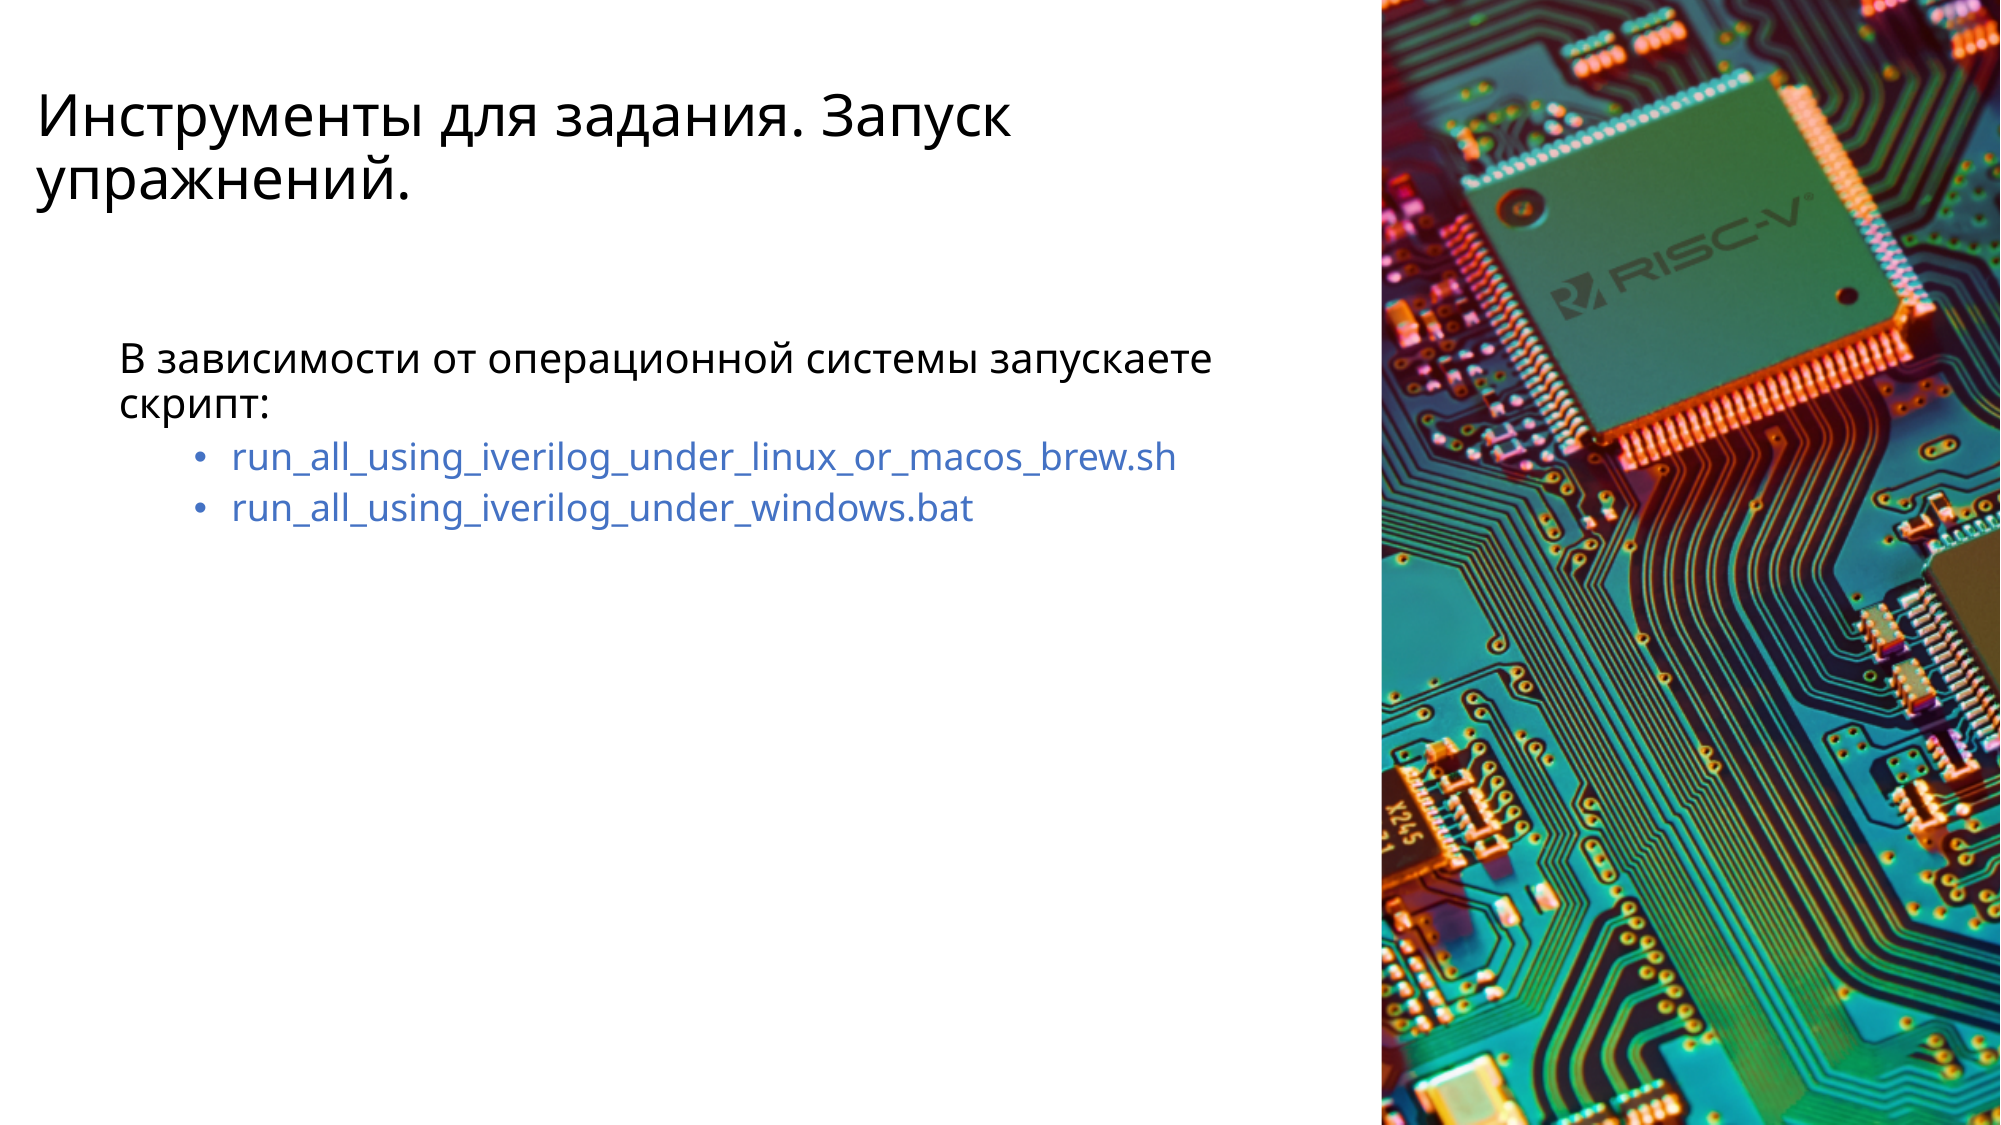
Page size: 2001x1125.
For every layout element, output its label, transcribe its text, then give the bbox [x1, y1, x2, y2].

list В зависимости от операционной системы запускаете скрипт: run_all_using_iverilog_under_linux_or_macos_brew.sh run_all_using_iverilog_under_windows.bat [104, 330, 1282, 1003]
list Инструменты для задания. Запуск упражнений. [36, 122, 1353, 176]
picture [1381, 0, 2000, 1125]
